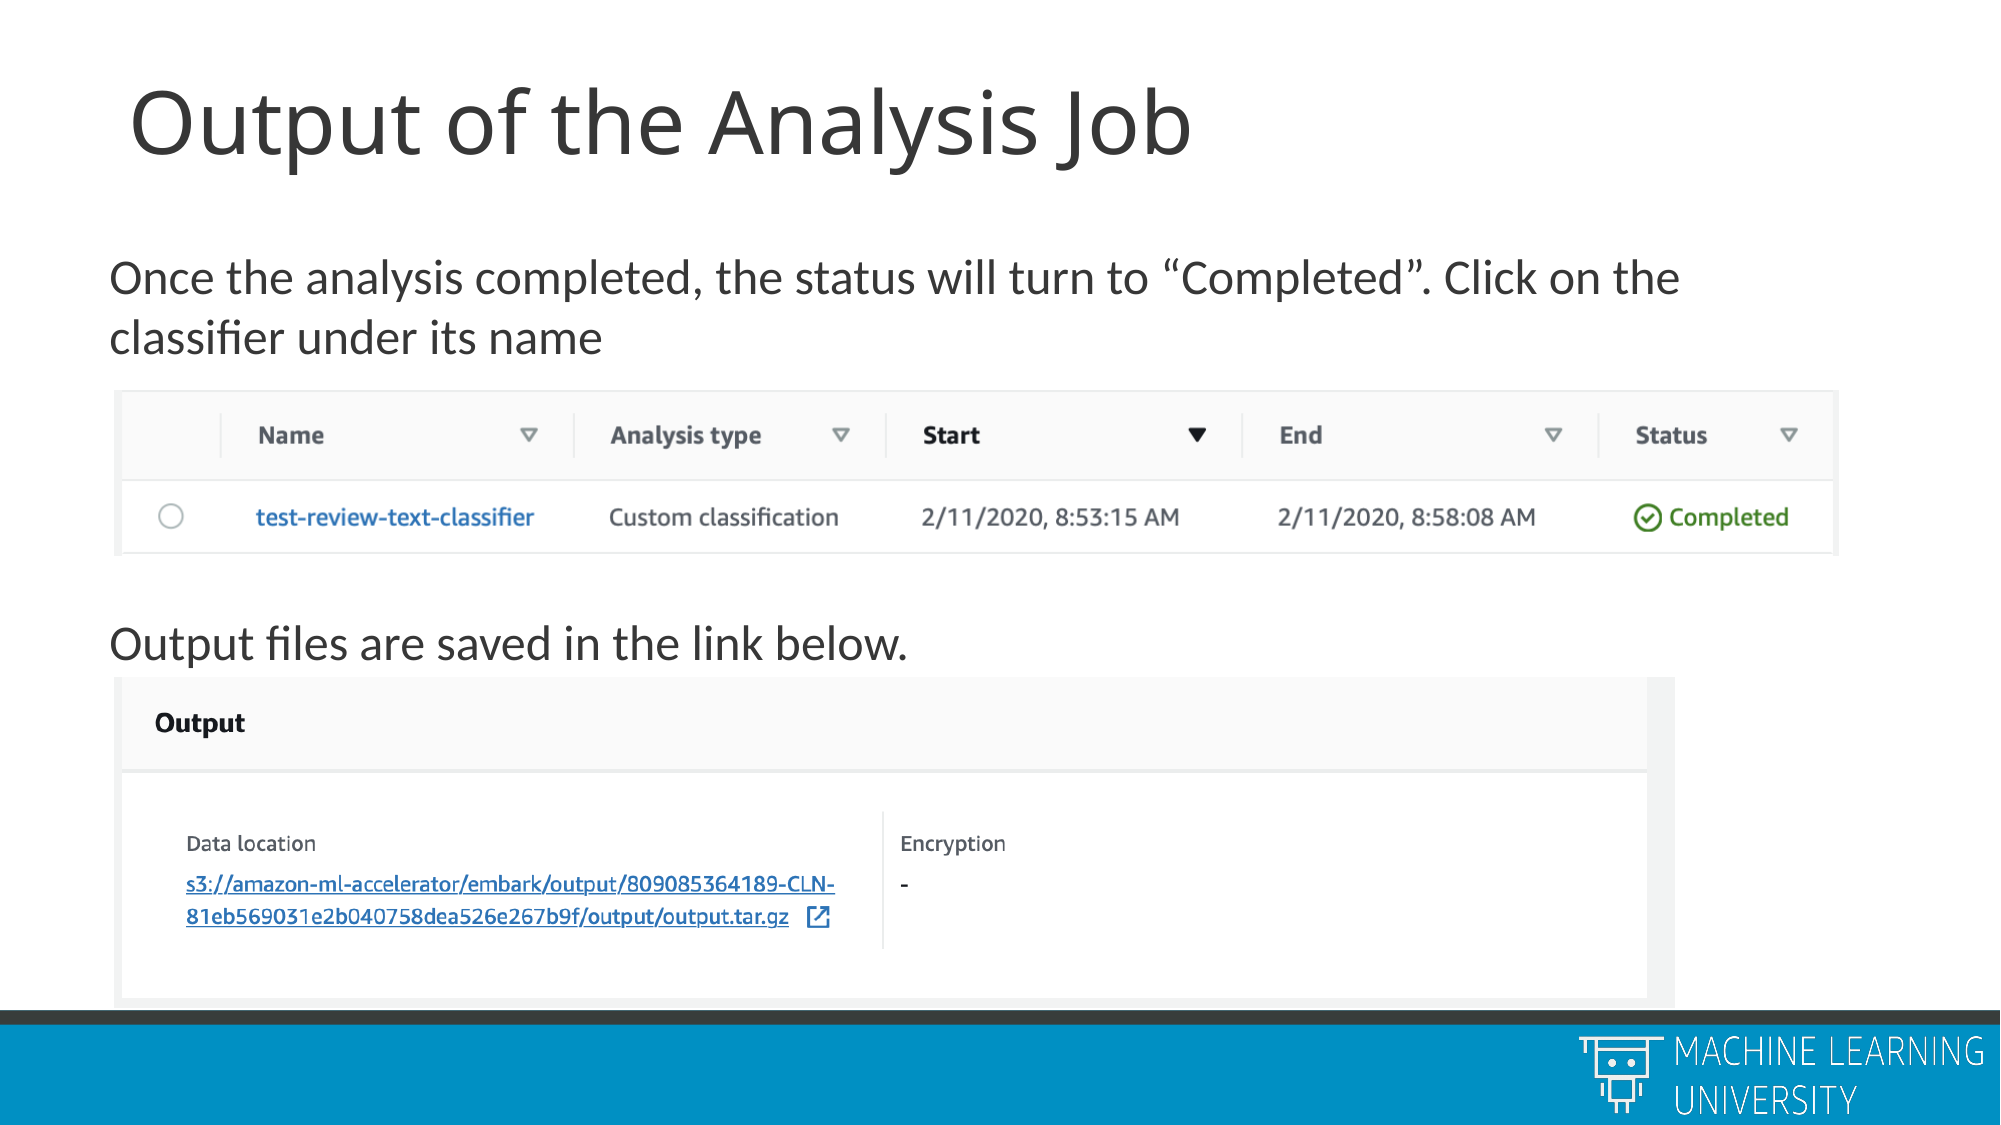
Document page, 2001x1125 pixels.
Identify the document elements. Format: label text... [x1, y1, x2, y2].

title Output of the Analysis Job [114, 48, 1902, 211]
picture [1580, 1037, 1664, 1113]
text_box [94, 236, 1863, 1008]
picture [1849, 1037, 1861, 1064]
